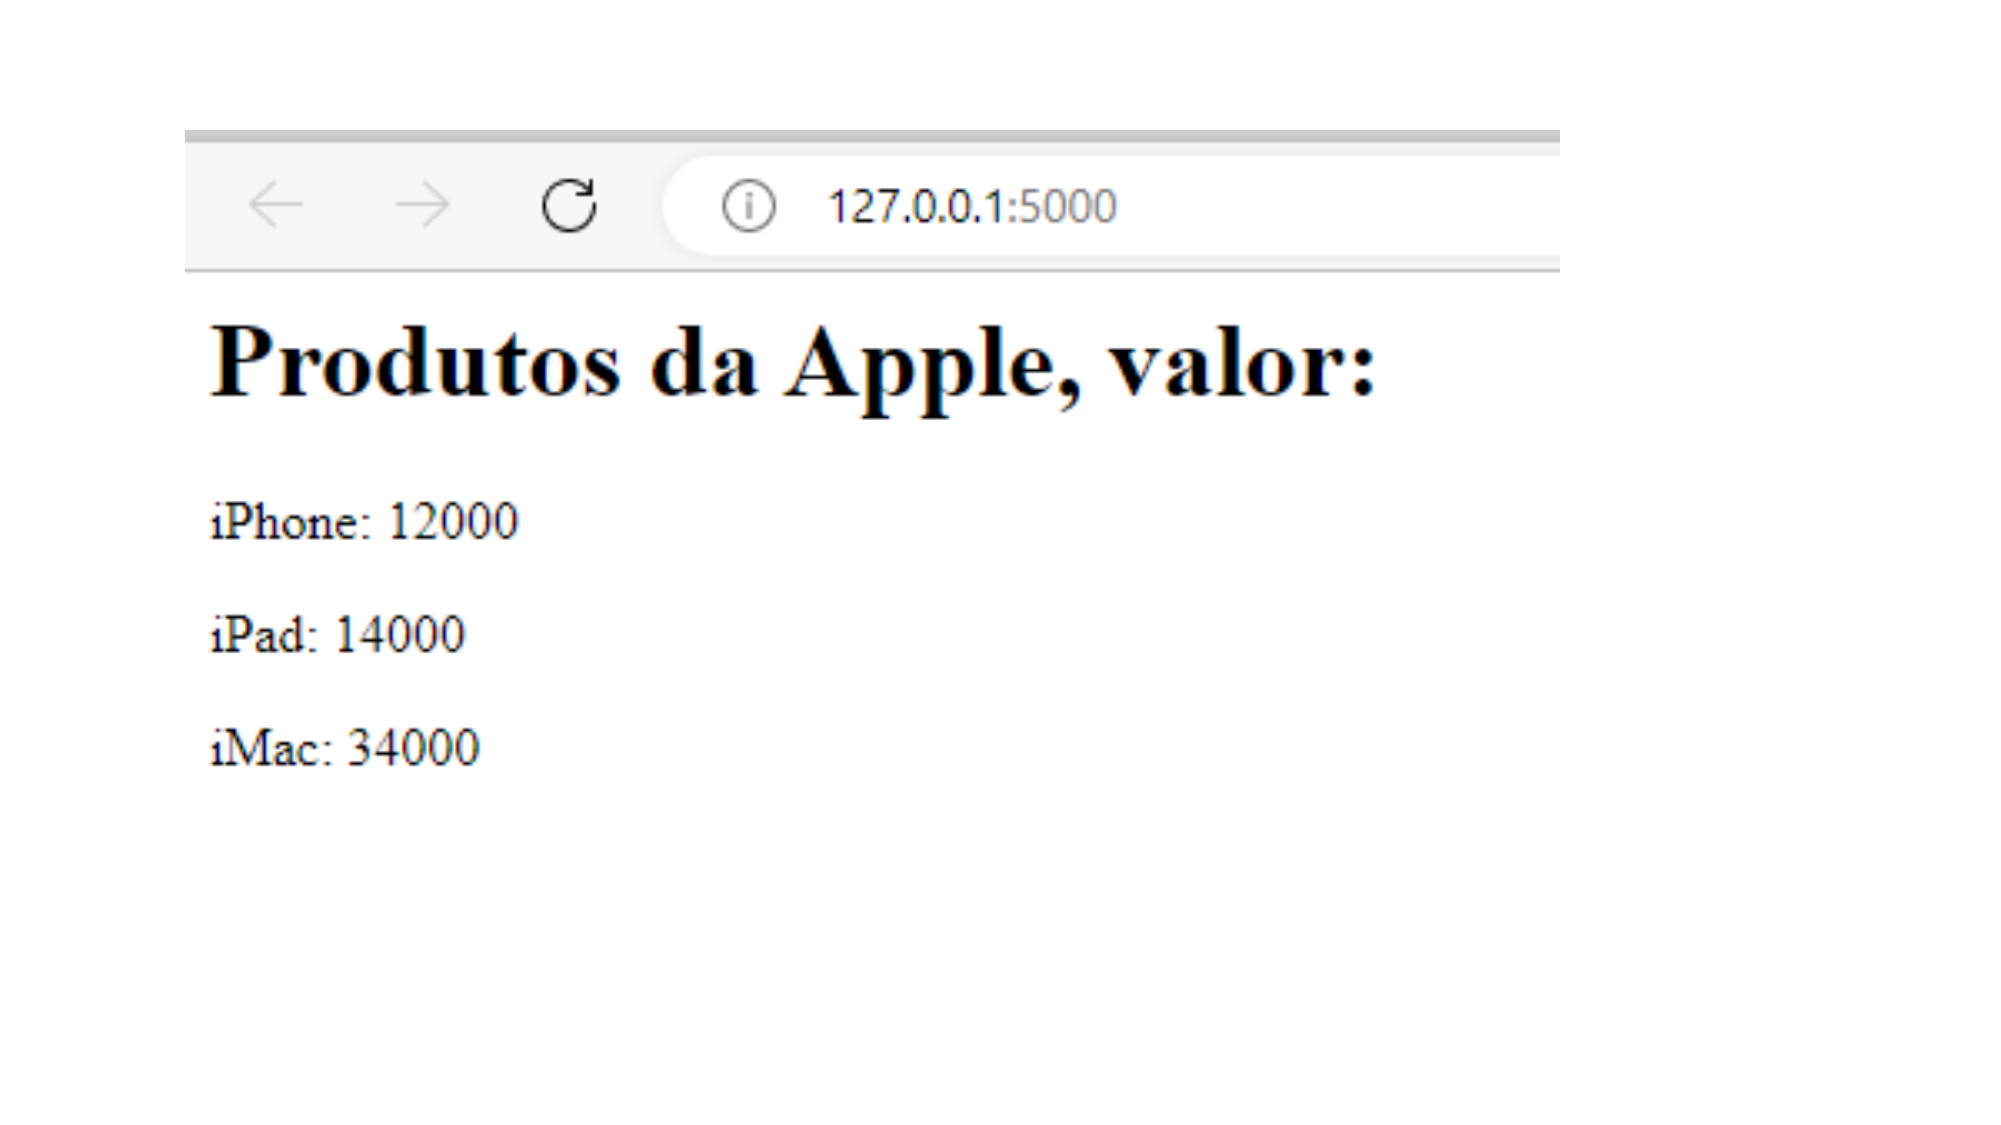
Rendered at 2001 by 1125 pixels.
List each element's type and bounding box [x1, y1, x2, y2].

picture [184, 130, 1561, 903]
